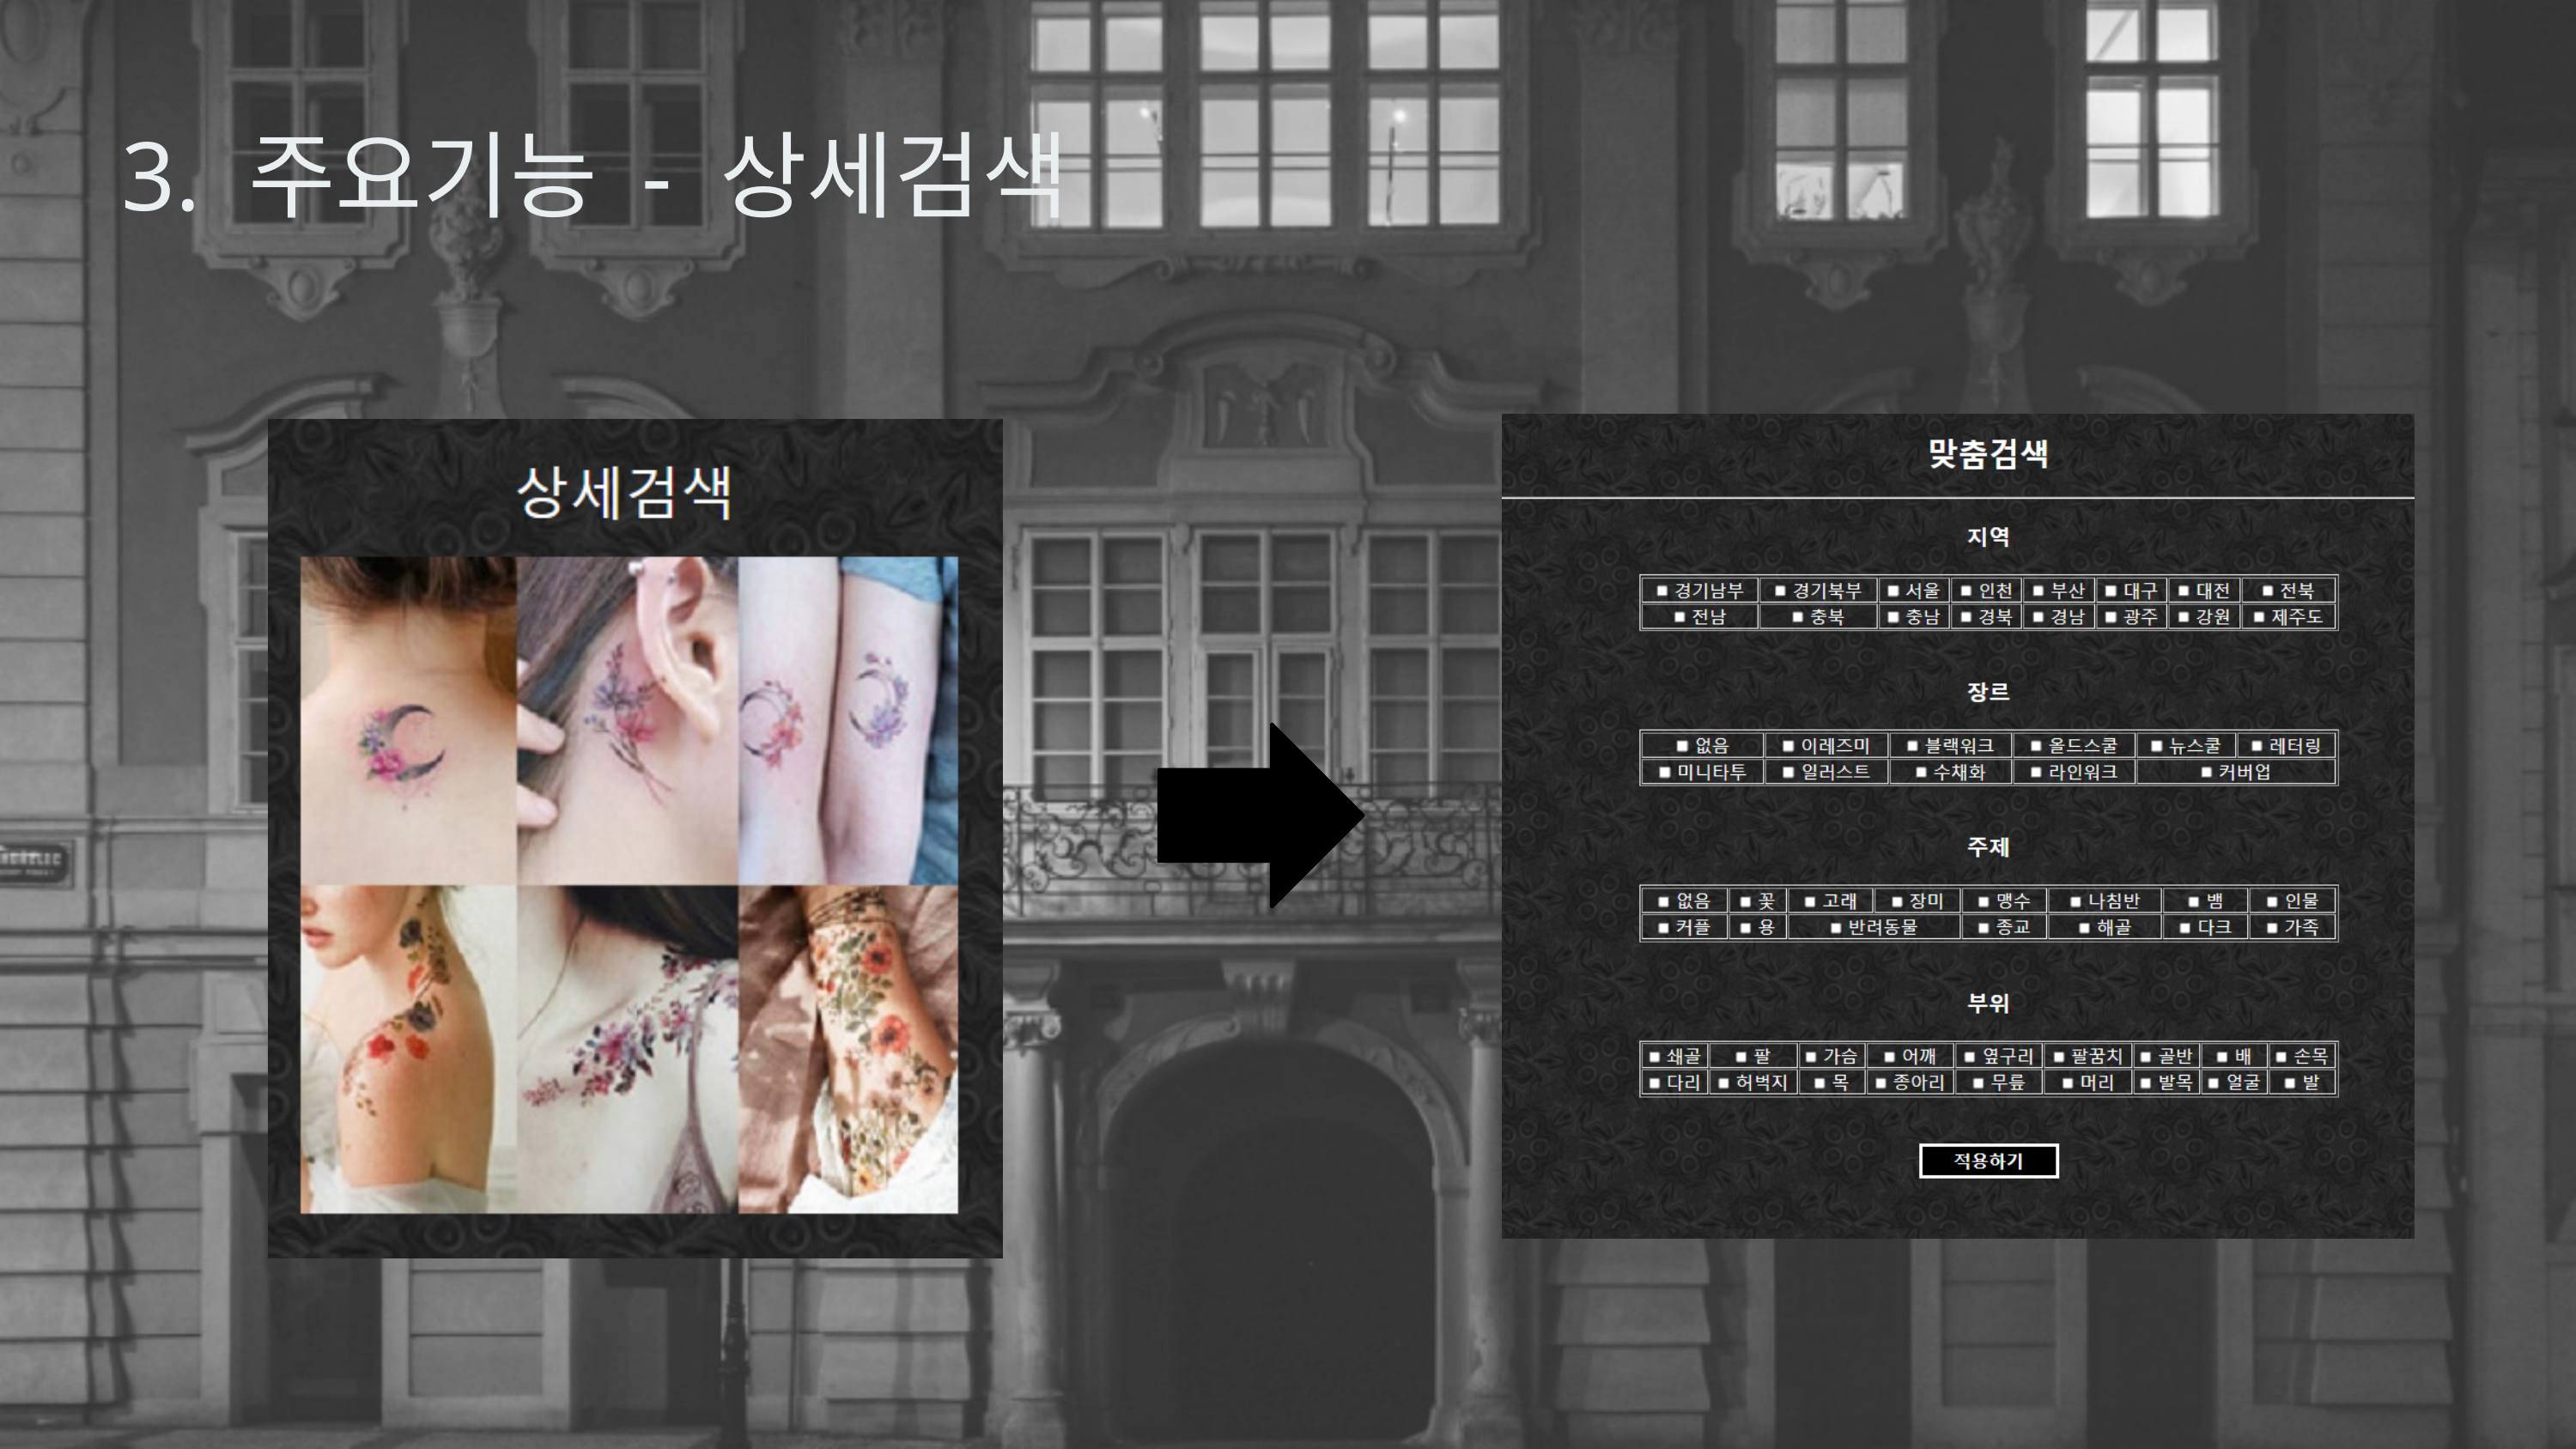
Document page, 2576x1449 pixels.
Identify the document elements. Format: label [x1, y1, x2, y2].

picture [268, 419, 1003, 1259]
text_box [0, 0, 2576, 1449]
picture [1502, 413, 2415, 1239]
